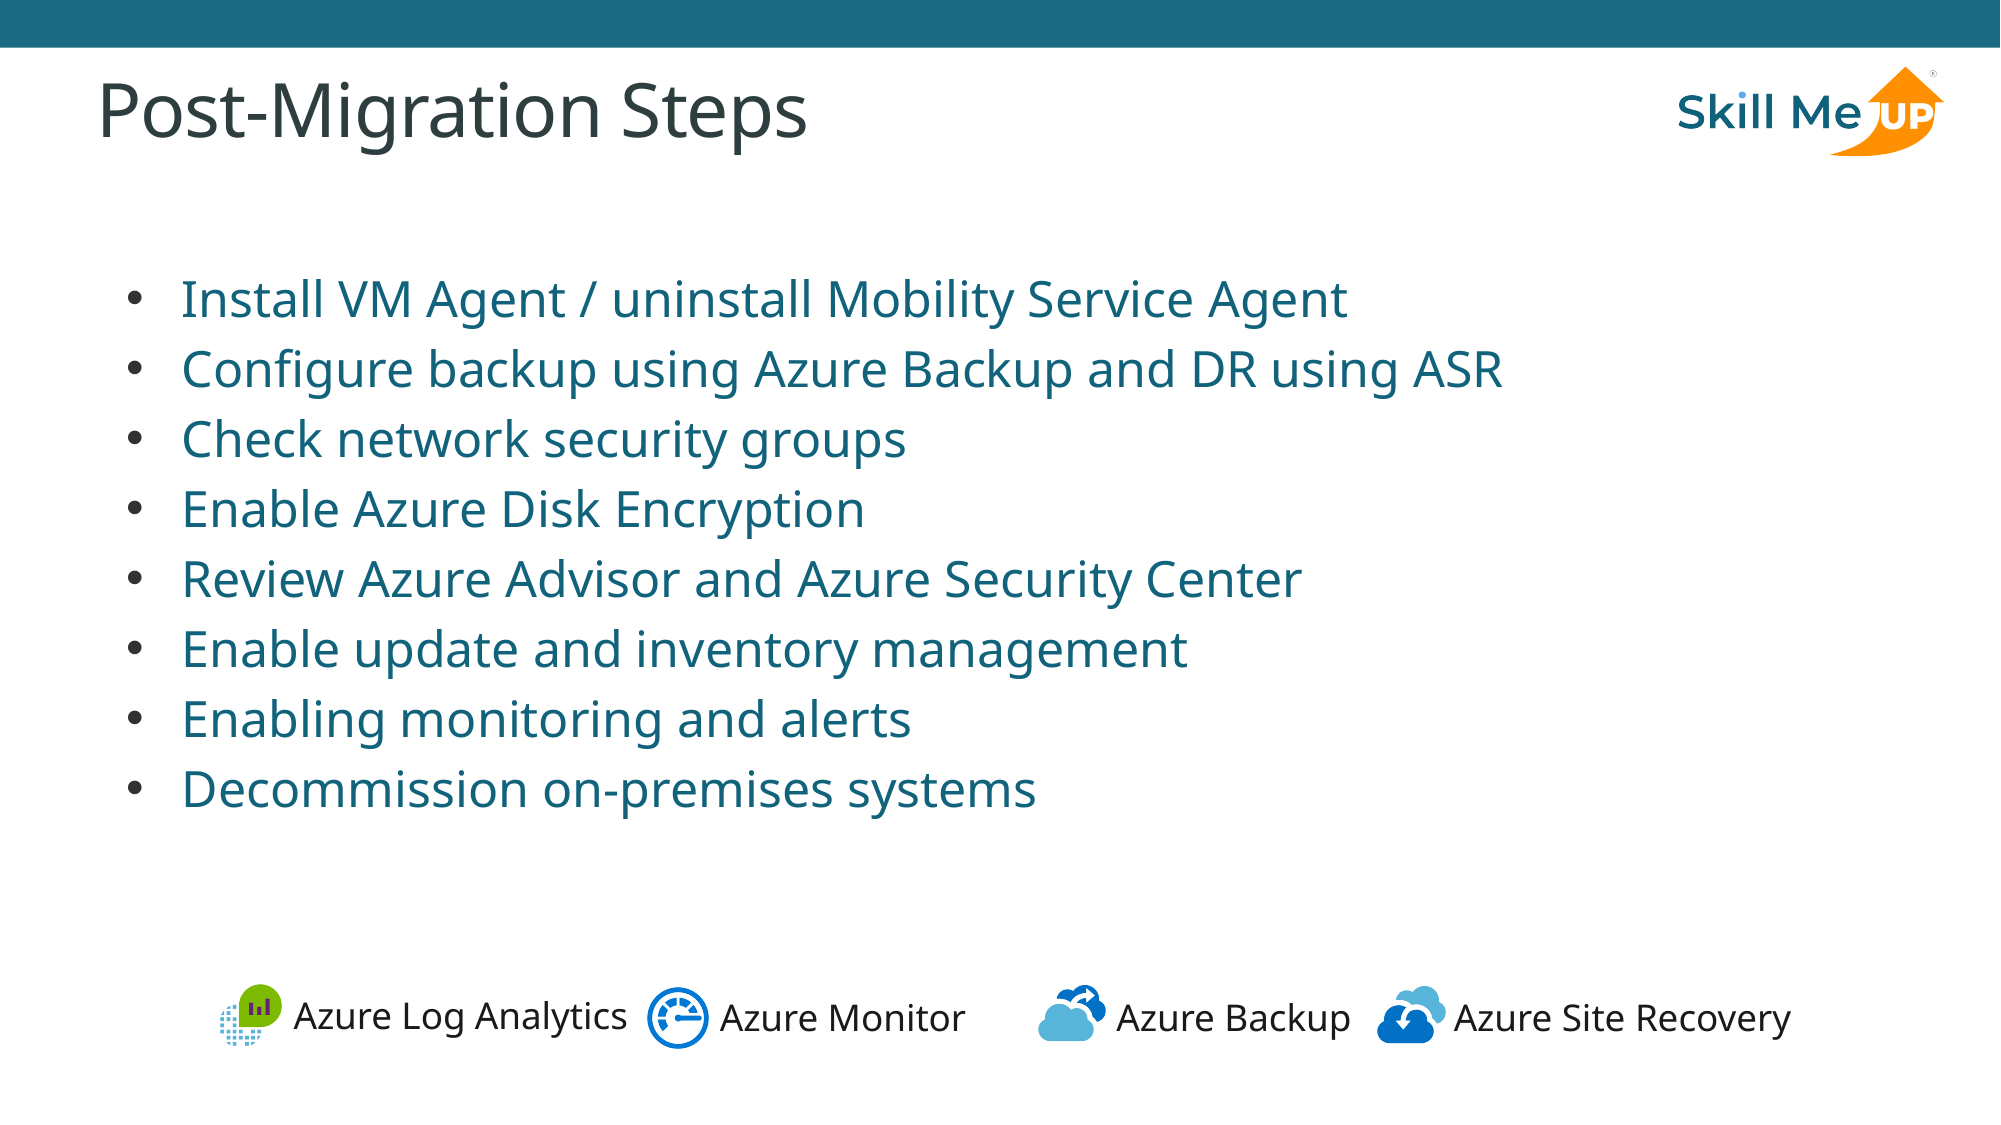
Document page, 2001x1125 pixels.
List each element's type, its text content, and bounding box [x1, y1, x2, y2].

picture [1377, 980, 1446, 1049]
picture [1668, 53, 1955, 169]
text_box Azure Backup [1106, 987, 1367, 1047]
text_box Azure Site Recovery [1446, 987, 1807, 1047]
text_box Azure Log Analytics [282, 985, 643, 1045]
list Install VM Agent / uninstall Mobility Service Agent Configure backup using Azure Backup and DR using ASR Check network security groups Enable Azure Disk Encryption Review Azure Advisor and Azure Security Center Enable update and inventory management Enabling monitoring and alerts Decommission on-premises systems [96, 237, 1926, 727]
title Post-Migration Steps [96, 62, 1668, 154]
picture [647, 987, 709, 1049]
picture [1038, 979, 1106, 1047]
text_box Azure Monitor [709, 987, 982, 1047]
picture [220, 984, 282, 1046]
